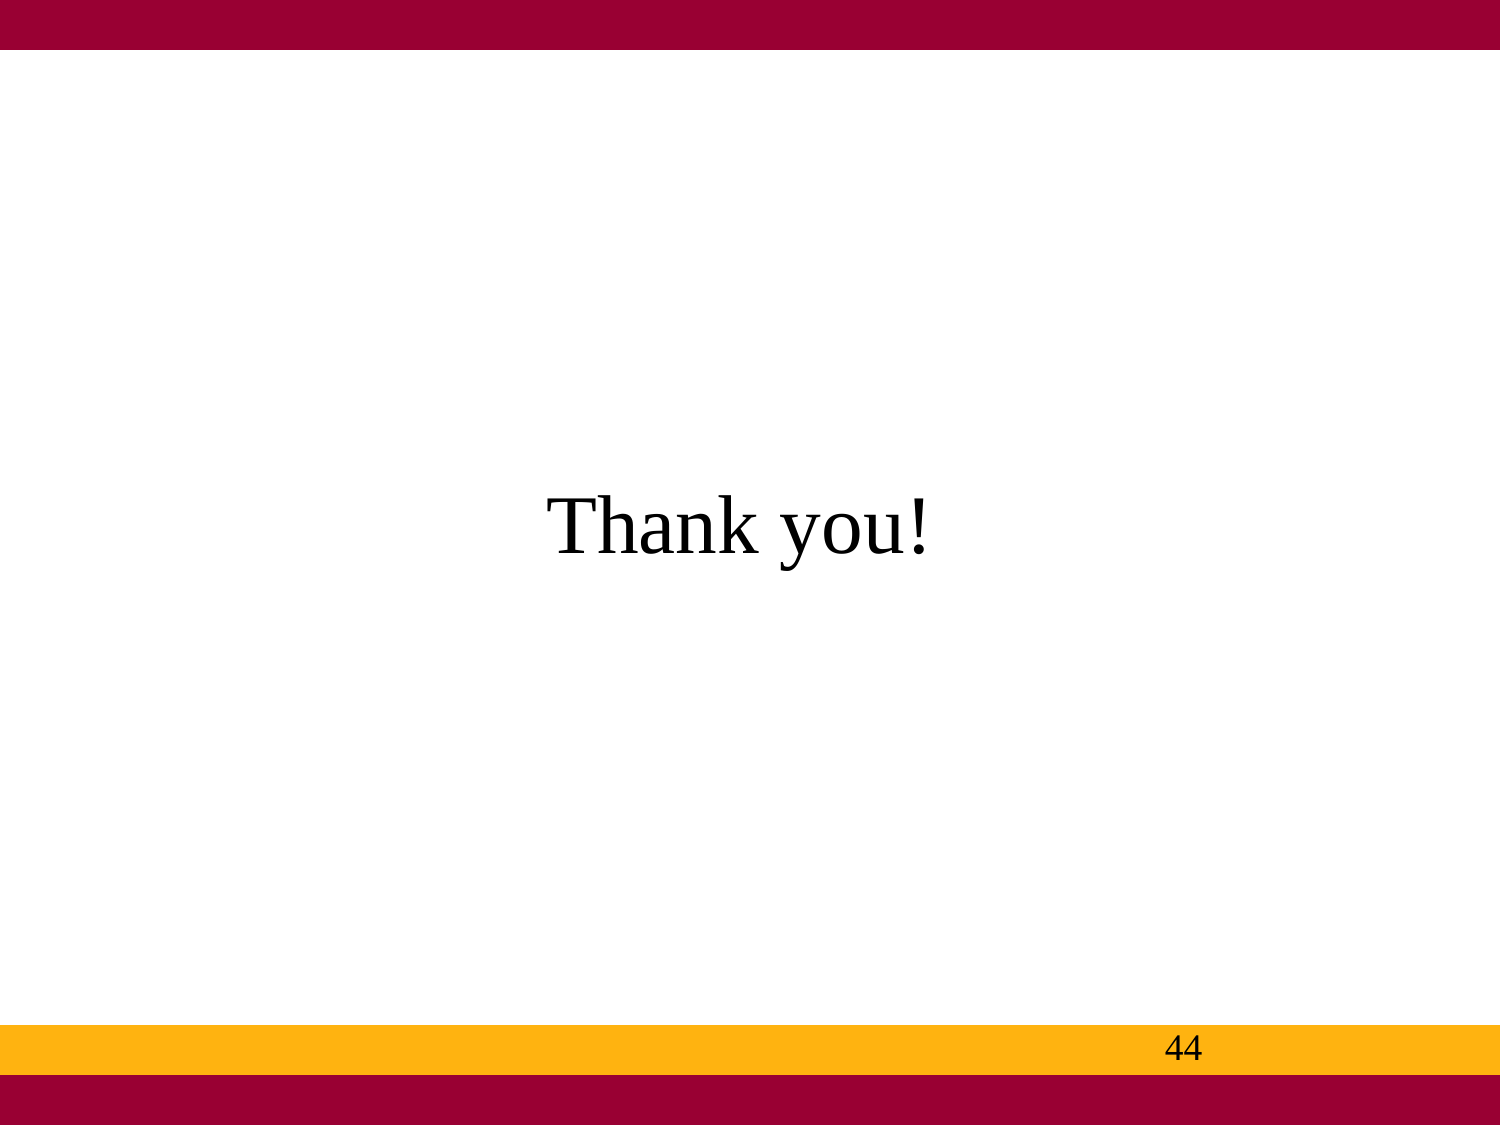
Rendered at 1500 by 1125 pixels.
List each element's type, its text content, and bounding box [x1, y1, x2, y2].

slide_number 44 [1149, 1015, 1500, 1076]
text_box Thank you! [51, 462, 1428, 668]
